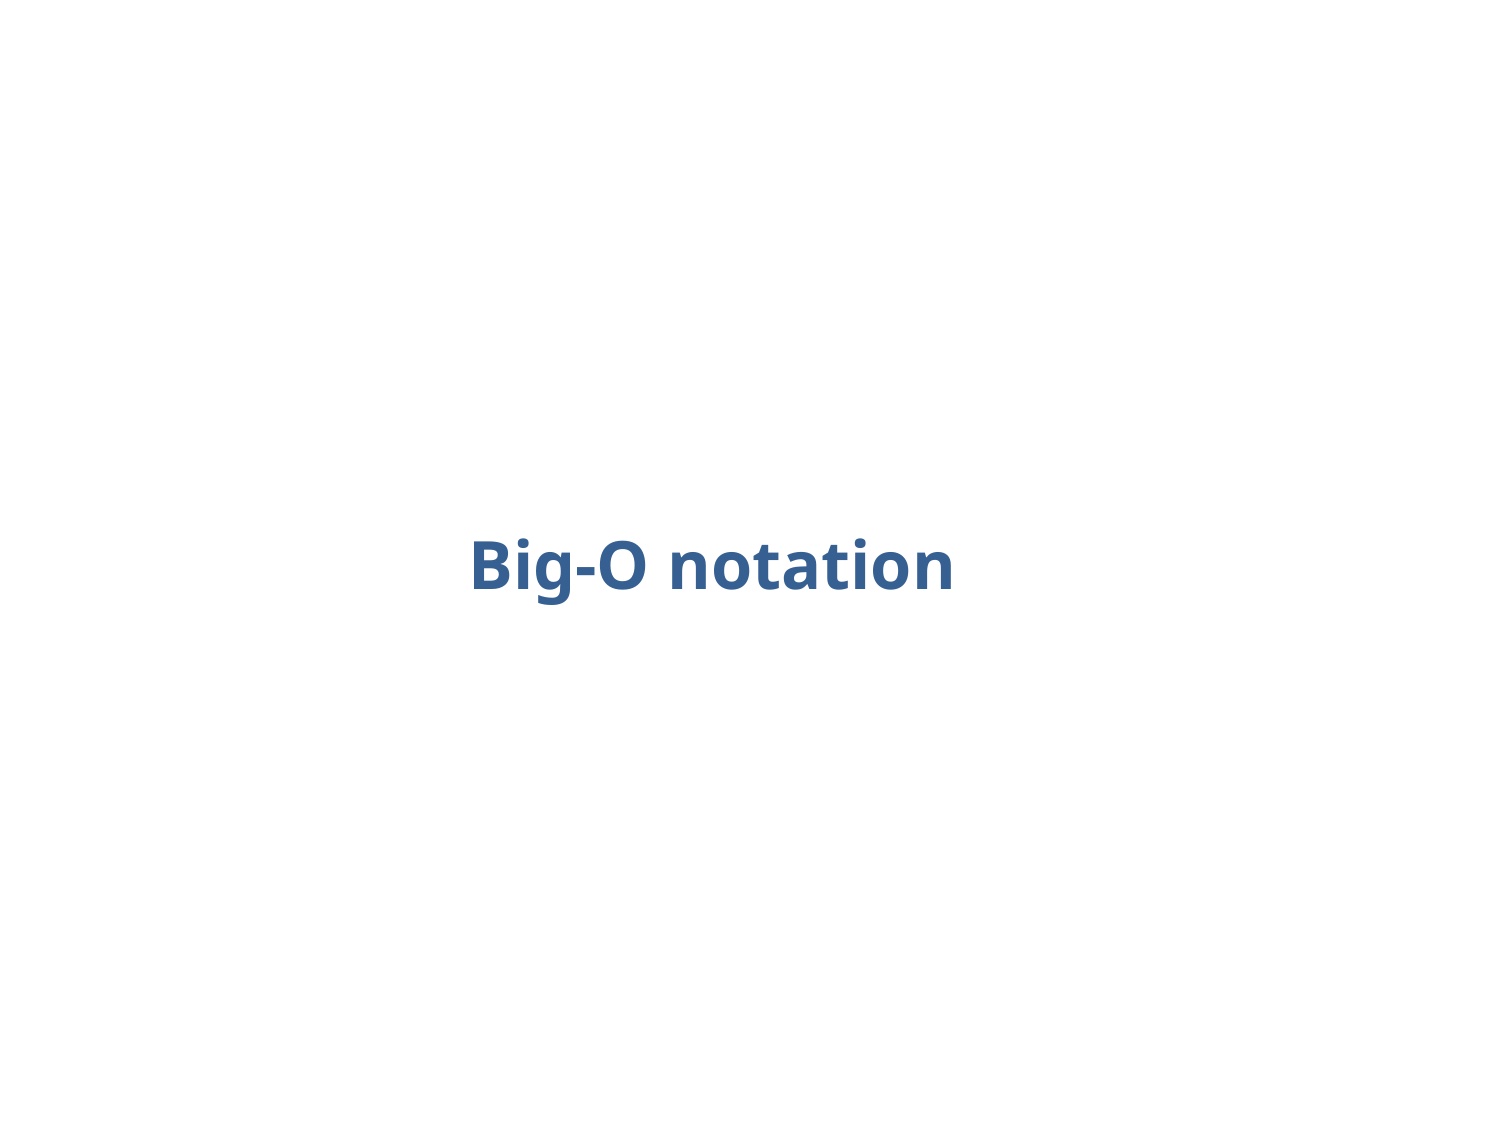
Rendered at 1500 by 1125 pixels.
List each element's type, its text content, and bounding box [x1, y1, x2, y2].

title Big-O notation [453, 468, 1047, 657]
